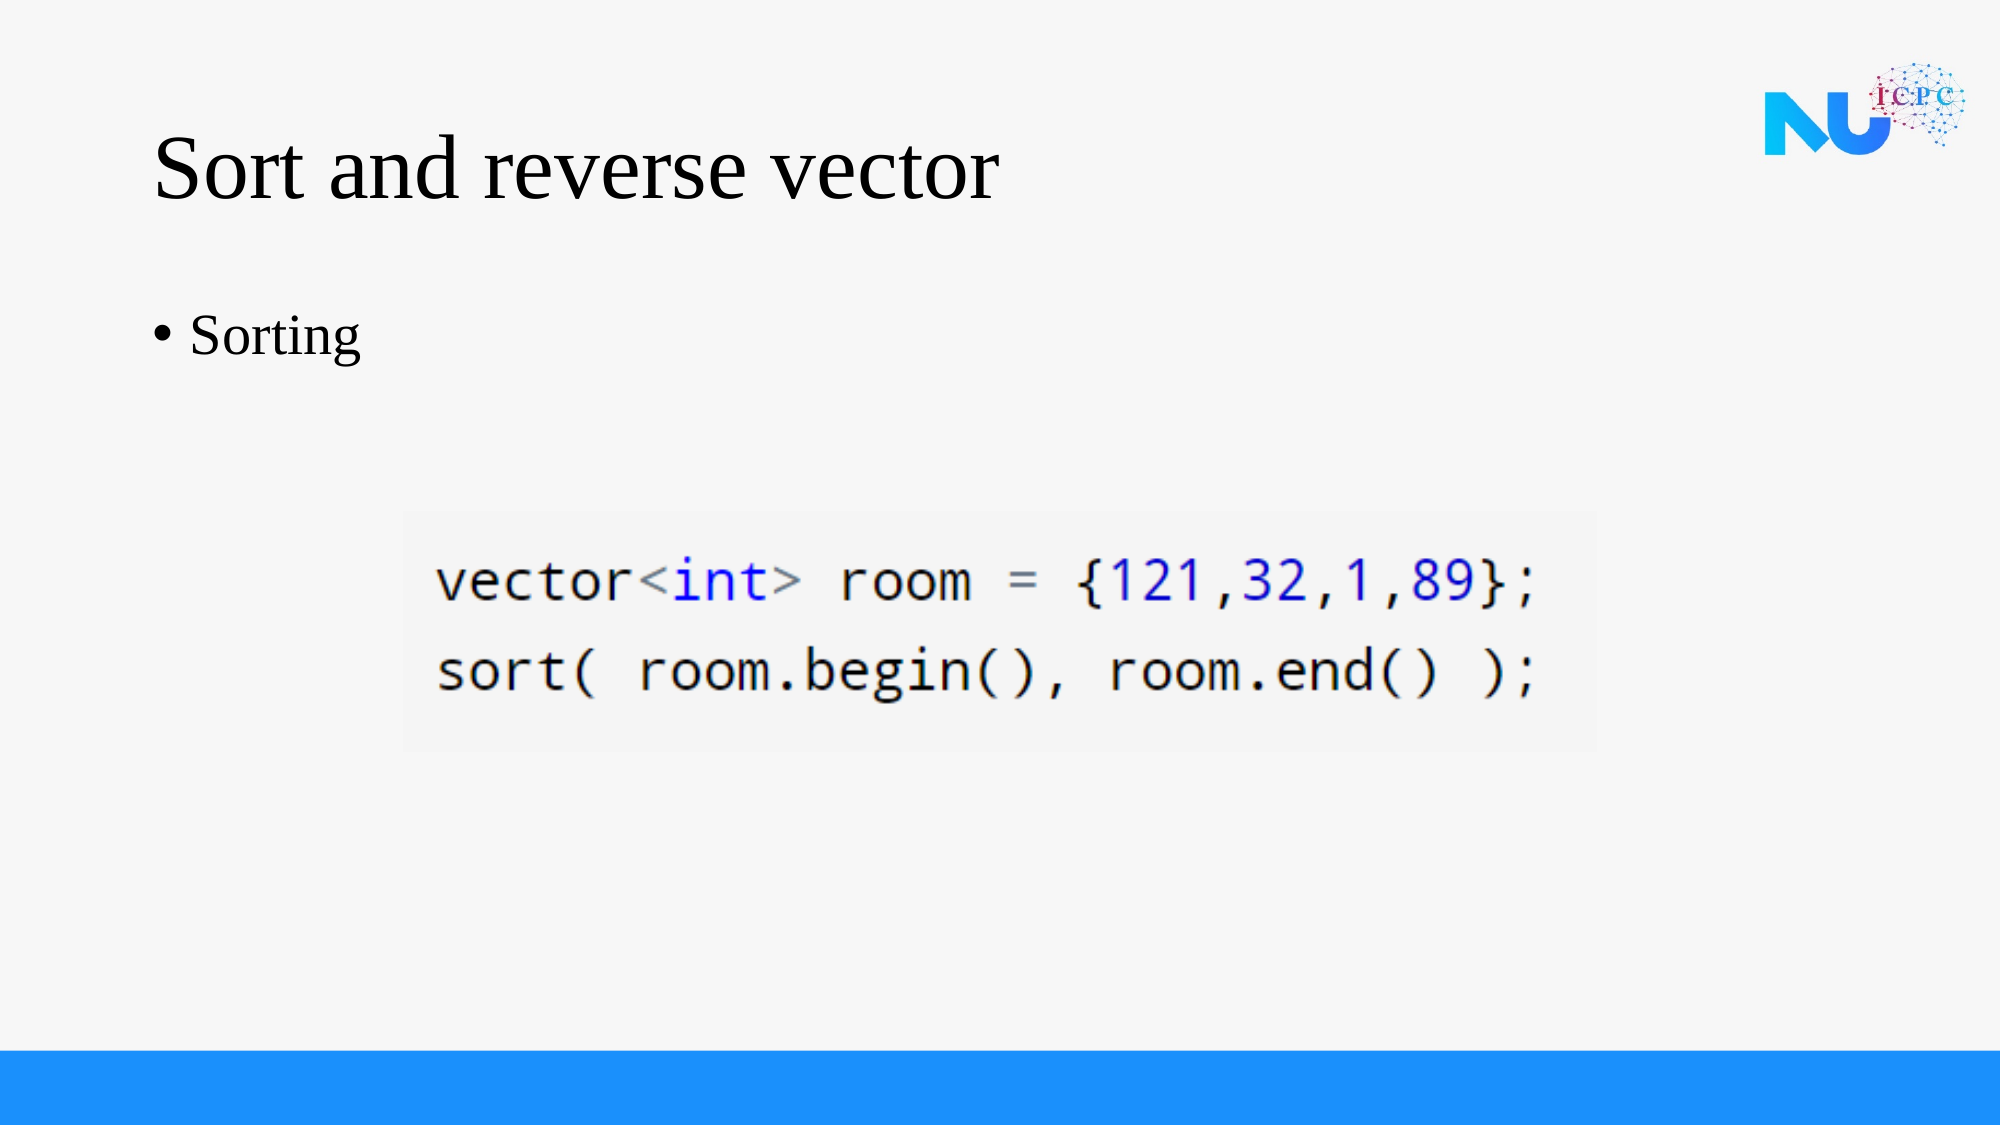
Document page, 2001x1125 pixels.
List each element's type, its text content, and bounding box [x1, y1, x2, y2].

title Sort and reverse vector [137, 59, 1863, 278]
picture [1746, 0, 1979, 233]
list Sorting [137, 296, 1863, 1011]
picture [403, 511, 1597, 752]
